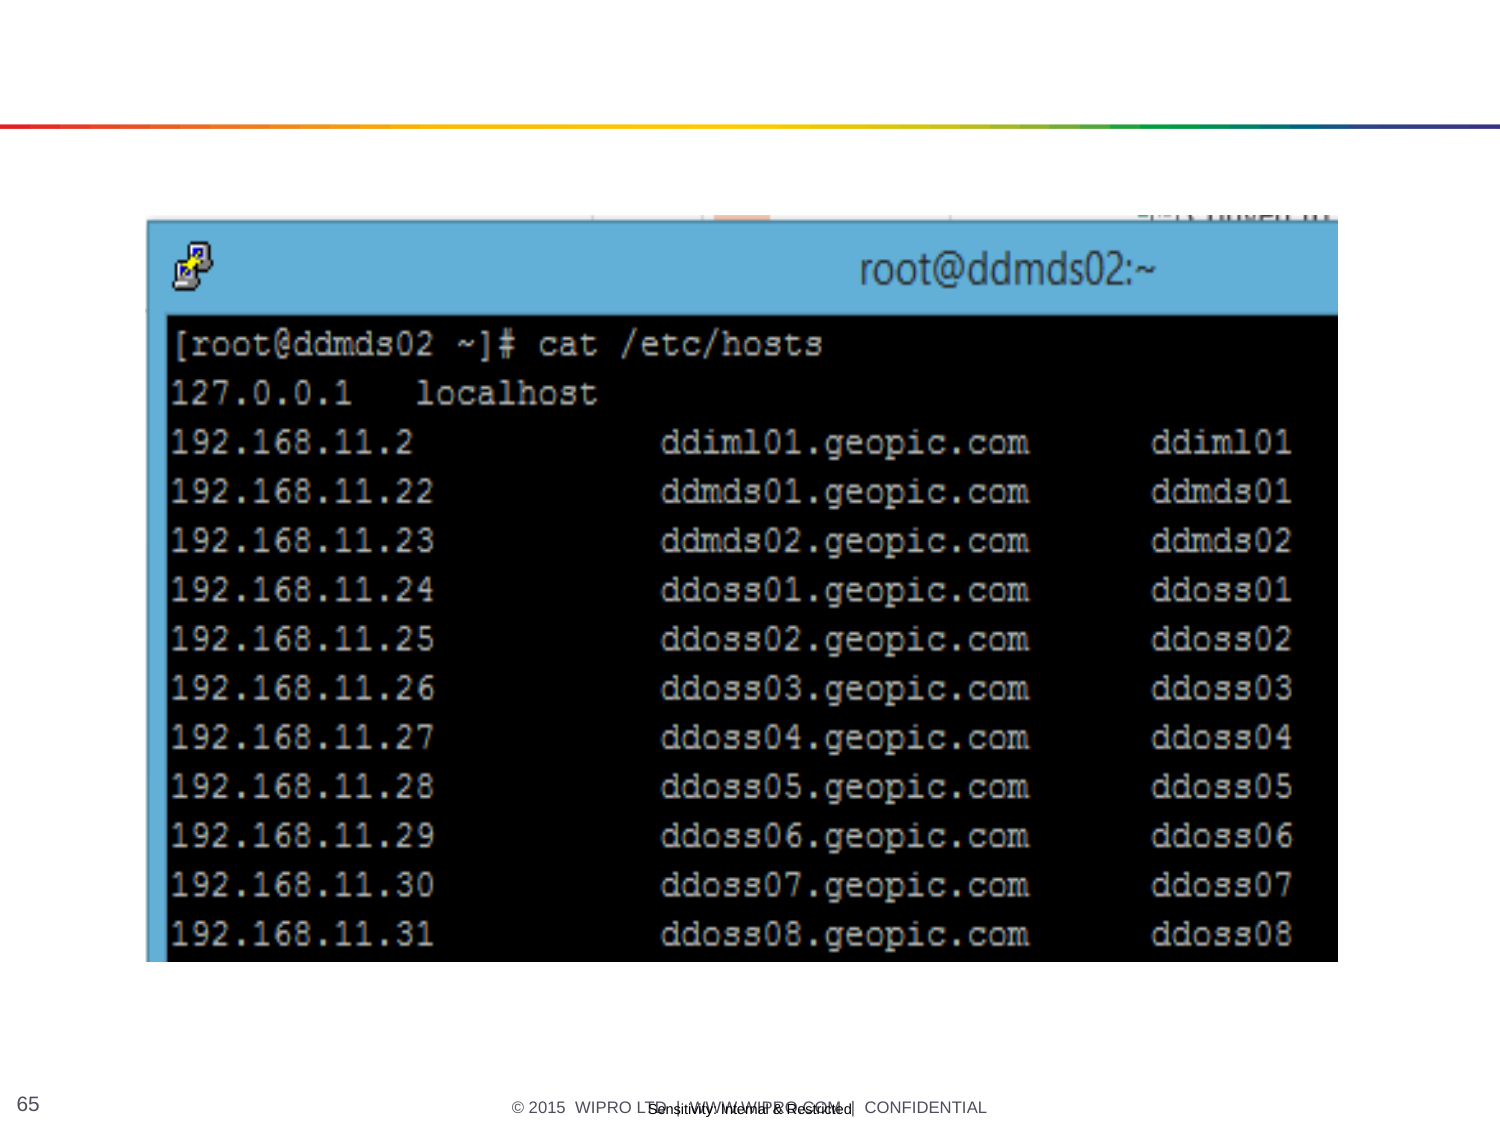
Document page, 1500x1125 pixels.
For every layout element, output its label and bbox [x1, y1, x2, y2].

list [145, 215, 1338, 962]
